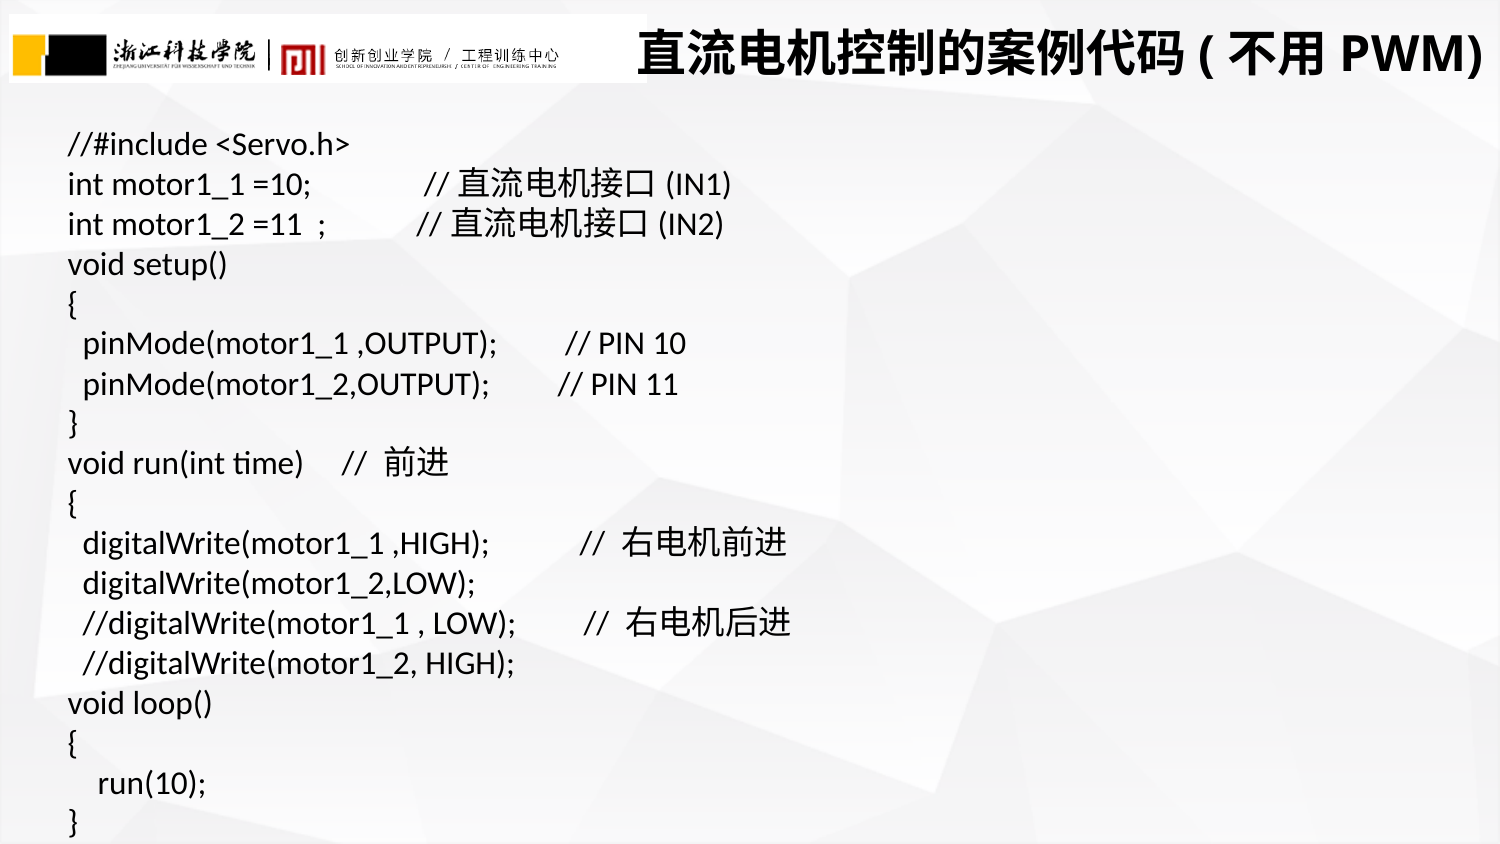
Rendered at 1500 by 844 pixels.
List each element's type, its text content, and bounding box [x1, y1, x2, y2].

text_box 直流电机控制的案例代码(不用PWM) [648, 14, 1500, 89]
picture [0, 0, 1500, 844]
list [8, 14, 647, 84]
text_box //#include <Servo.h> int motor1_1 =10; //直流电机接口(IN1) int motor1_2 =11 ; //直流电机接口(IN2) void setup() { pinMode(motor1_1 ,OUTPUT); // PIN 10 pinMode(motor1_2,OUTPUT); // PIN 11 } void run(int time) // 前进 { digitalWrite(motor1_1 ,HIGH); // 右电机前进 digitalWrite(motor1_2,LOW); //digitalWrite(motor1_1 , LOW); // 右电机后进 //digitalWrite(motor1_2, HIGH); void loop() { run(10); } [53, 114, 1500, 844]
